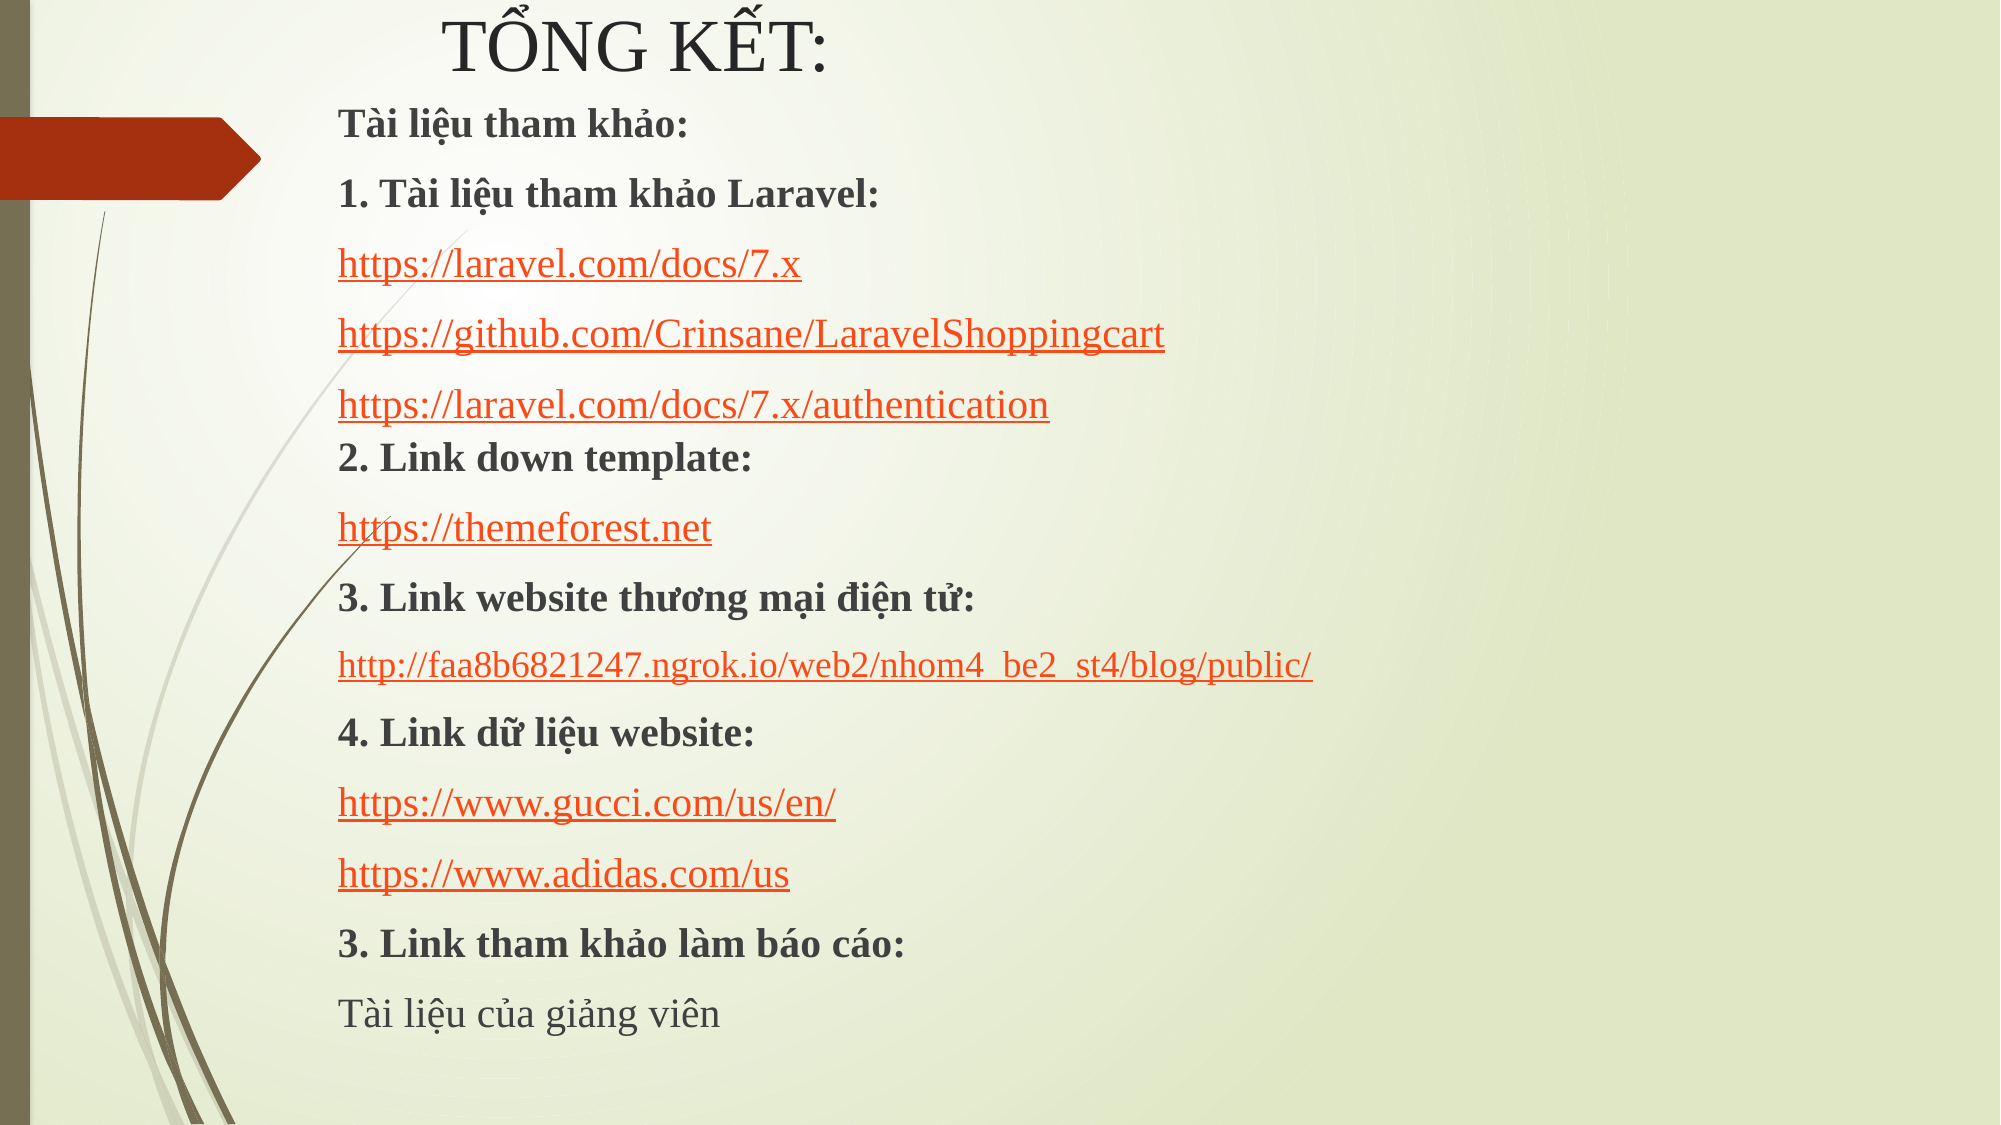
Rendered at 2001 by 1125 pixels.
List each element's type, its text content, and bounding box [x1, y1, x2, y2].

title TỔNG KẾT: [425, 0, 1888, 200]
text_box Tài liệu tham khảo: 1. Tài liệu tham khảo Laravel: https://laravel.com/docs/7.x https://github.com/Crinsane/LaravelShoppingcart https://laravel.com/docs/7.x/authentication 2. Link down template: https://themeforest.net 3. Link website thương mại điện tử: http://faa8b6821247.ngrok.io/web2/nhom4_be2_st4/blog/public/ 4. Link dữ liệu website: https://www.gucci.com/us/en/ https://www.adidas.com/us 3. Link tham khảo làm báo cáo: Tài liệu của giảng viên [322, 84, 1786, 1109]
